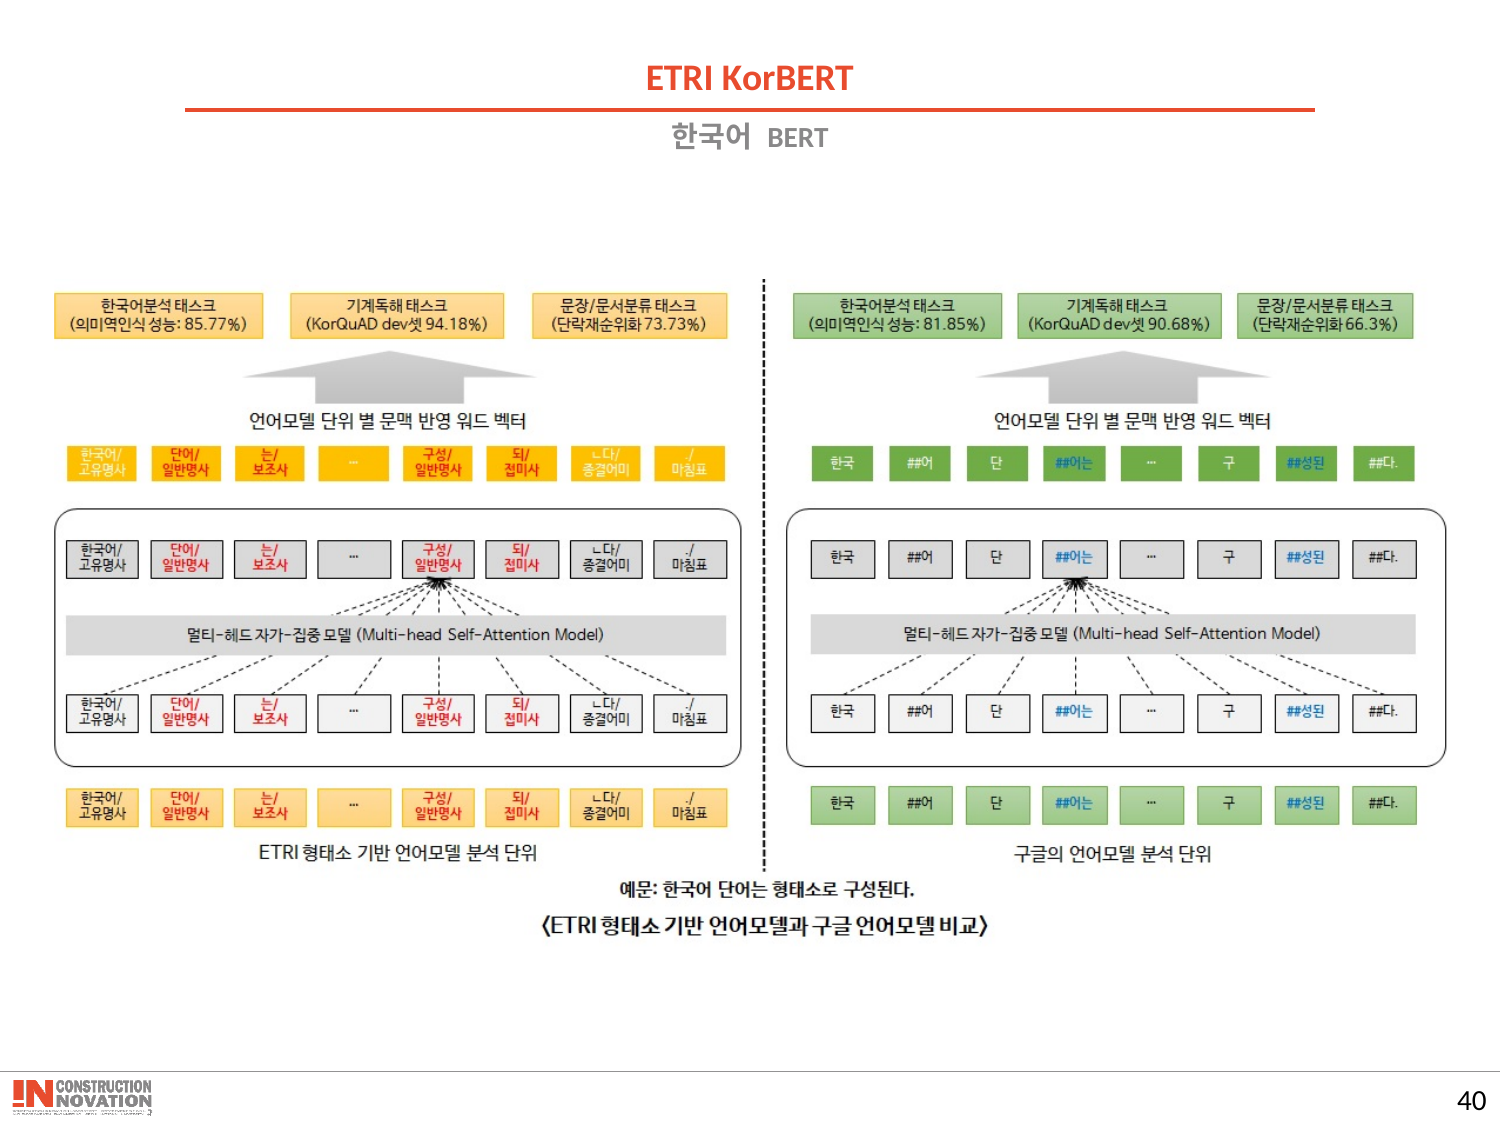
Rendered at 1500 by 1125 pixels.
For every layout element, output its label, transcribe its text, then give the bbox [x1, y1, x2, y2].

title 한국어 BERT [465, 114, 1034, 163]
picture [0, 1067, 168, 1124]
picture [32, 279, 1464, 952]
list ETRI KorBERT [379, 50, 1121, 104]
